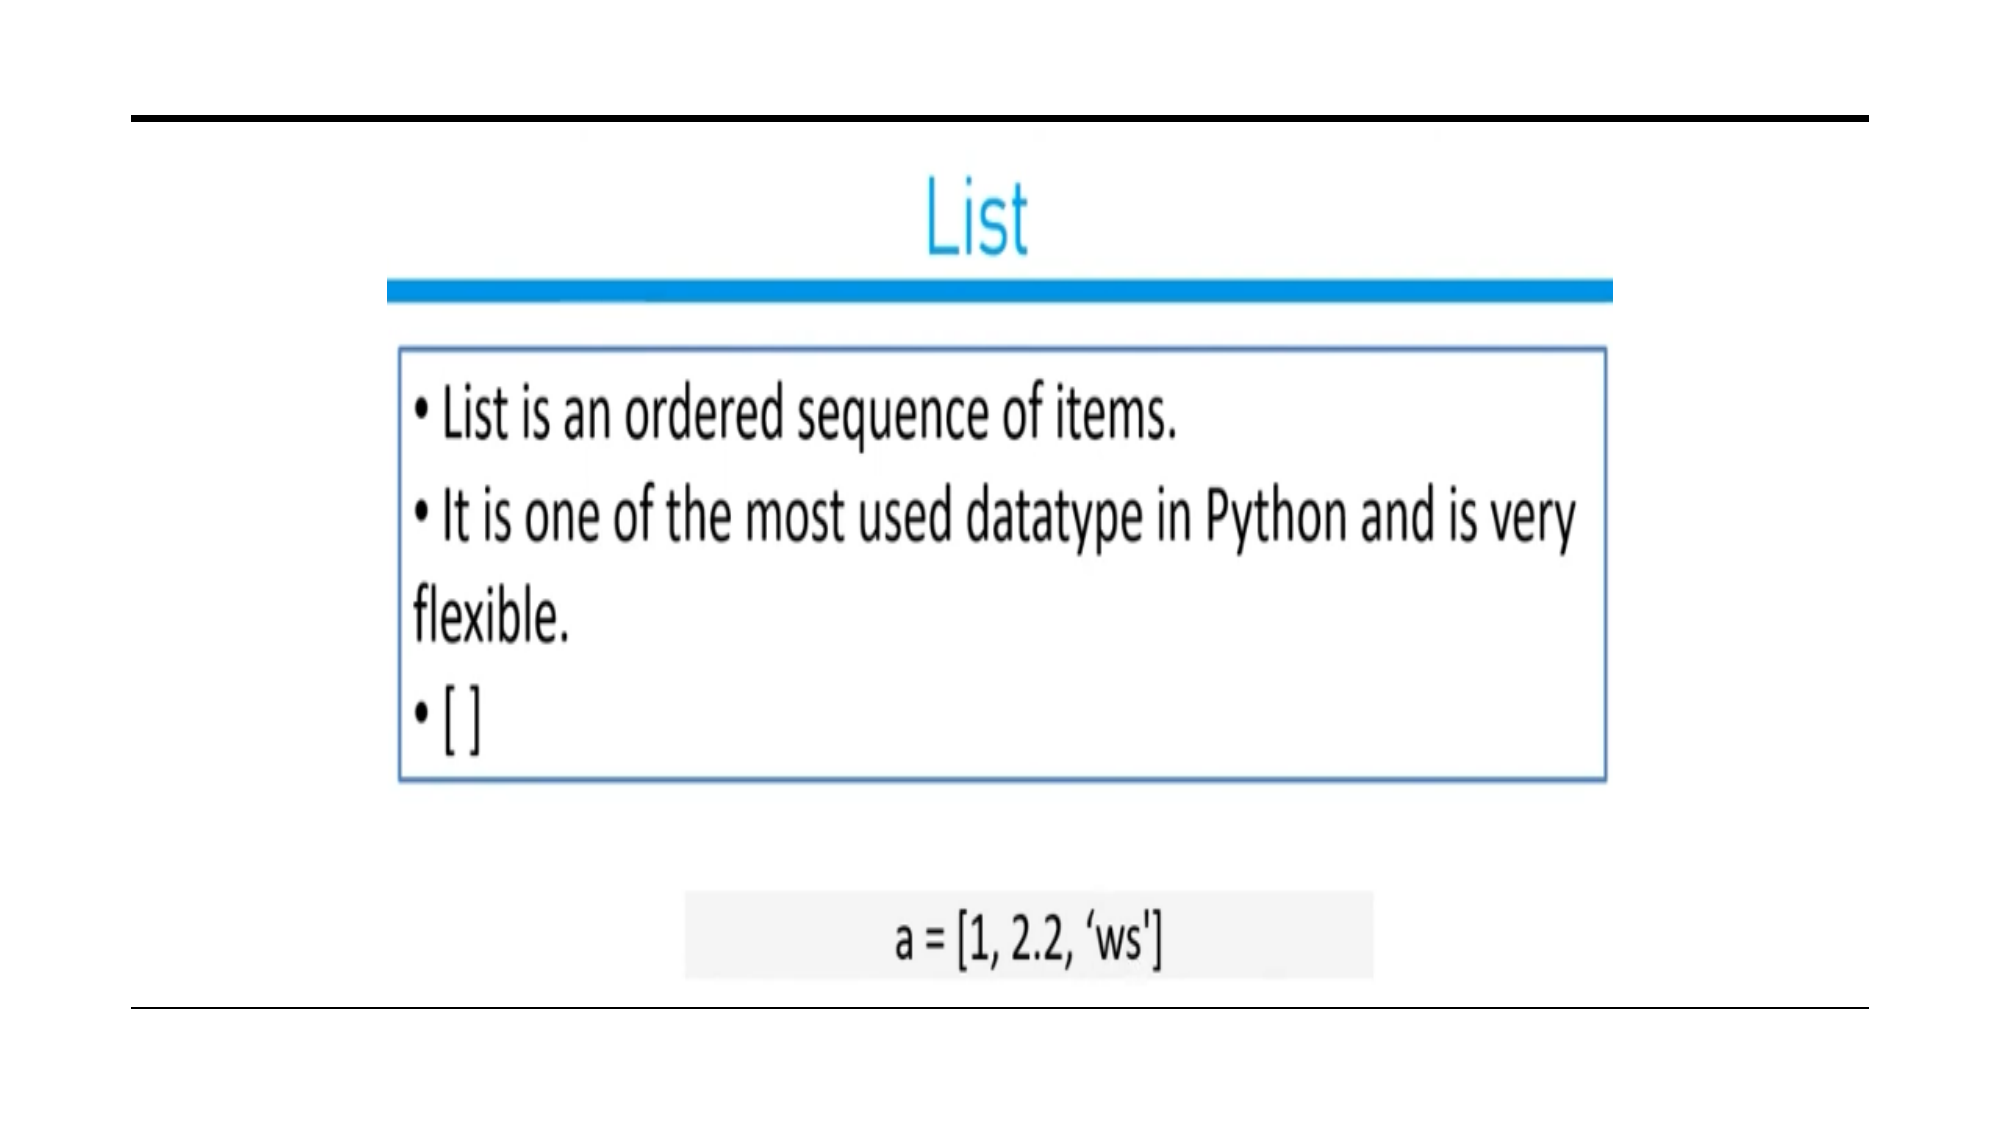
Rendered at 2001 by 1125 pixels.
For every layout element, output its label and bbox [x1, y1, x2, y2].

list [387, 128, 1613, 1000]
